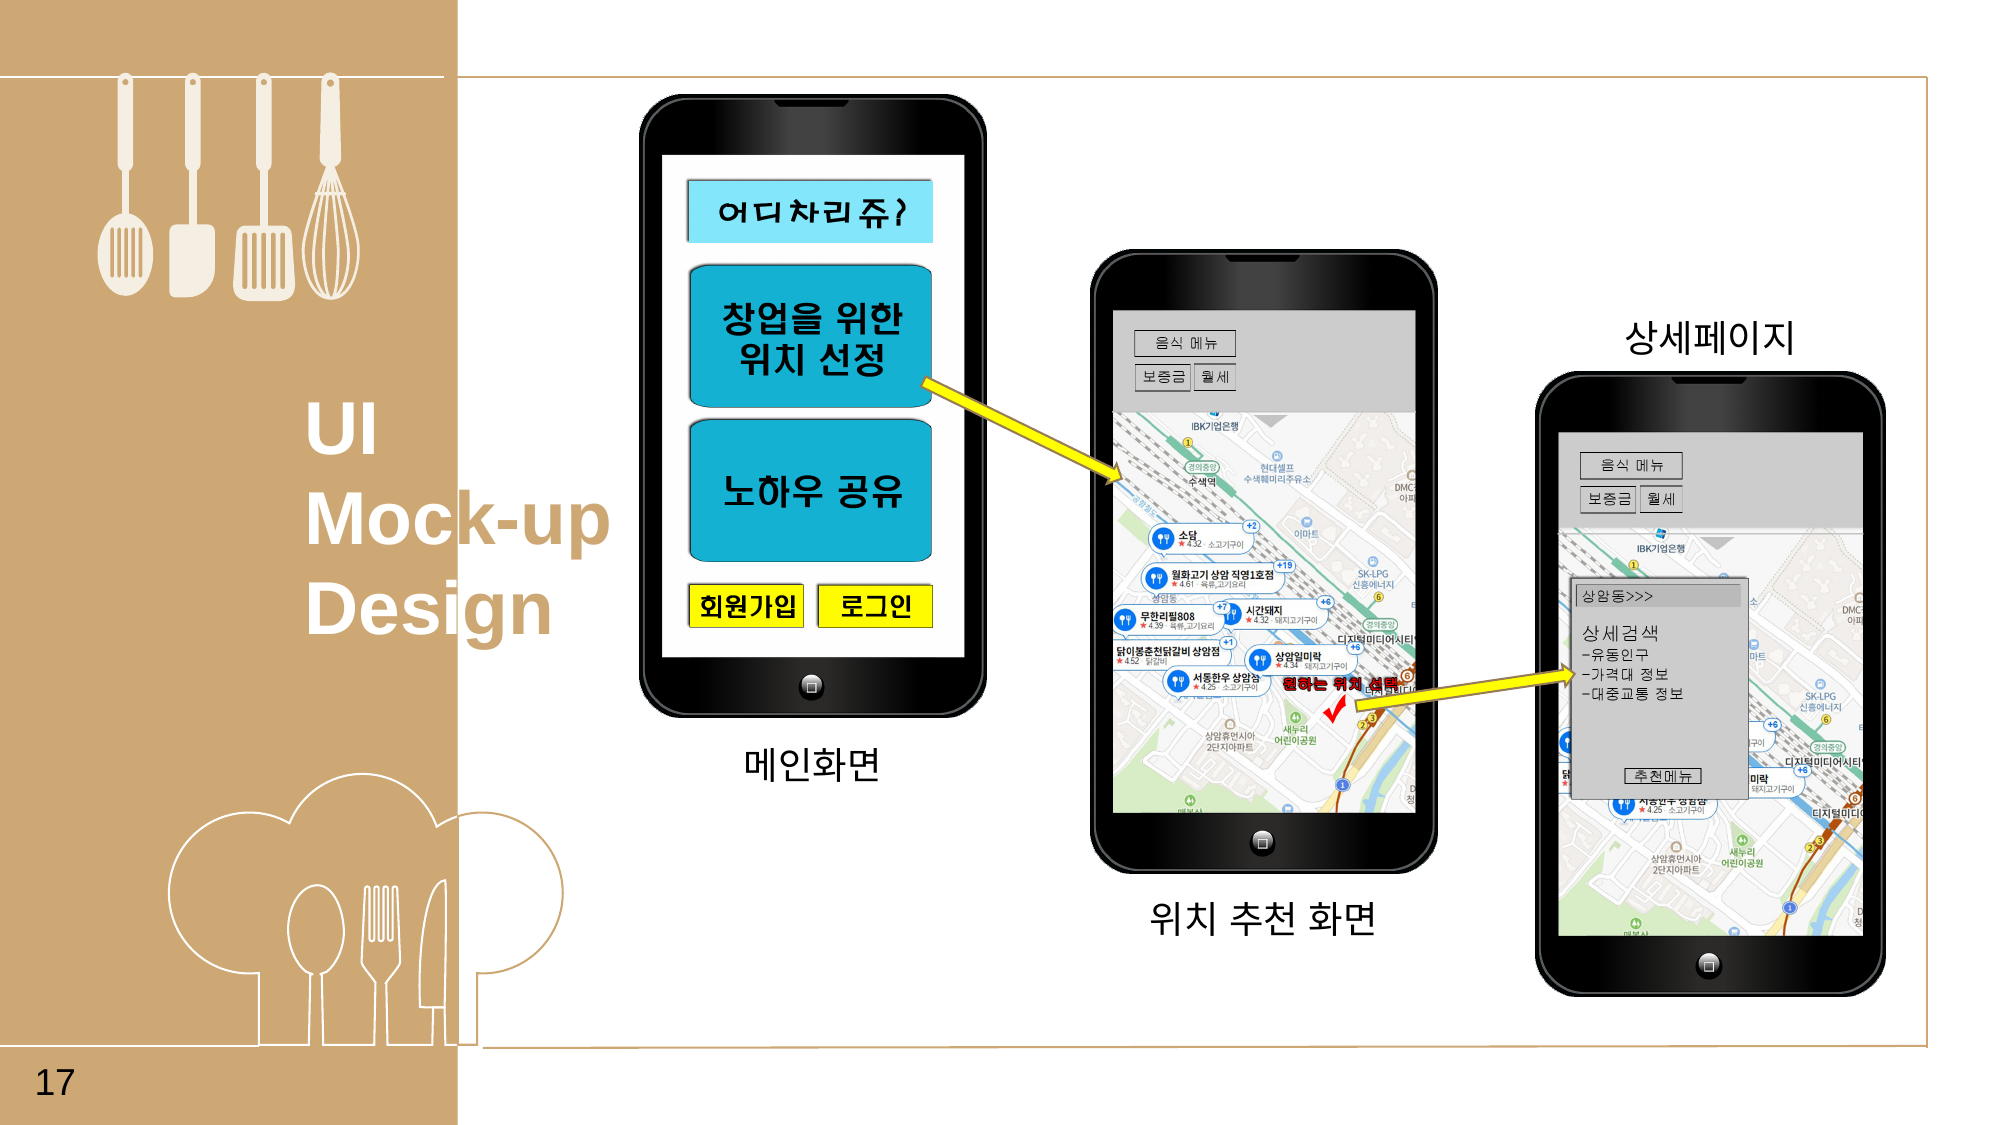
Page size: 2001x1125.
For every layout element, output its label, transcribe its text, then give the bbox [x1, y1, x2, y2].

picture [1534, 371, 1886, 997]
text_box 17 [19, 1050, 109, 1111]
text_box [1438, 673, 1534, 701]
text_box UI Mock-up Design [289, 371, 639, 657]
text_box 상세페이지 [1609, 307, 1812, 367]
text_box 메인화면 [729, 735, 897, 795]
picture [1090, 249, 1438, 874]
text_box [987, 405, 1090, 471]
picture [639, 94, 987, 718]
text_box 위치 추천 화면 [1135, 888, 1393, 949]
